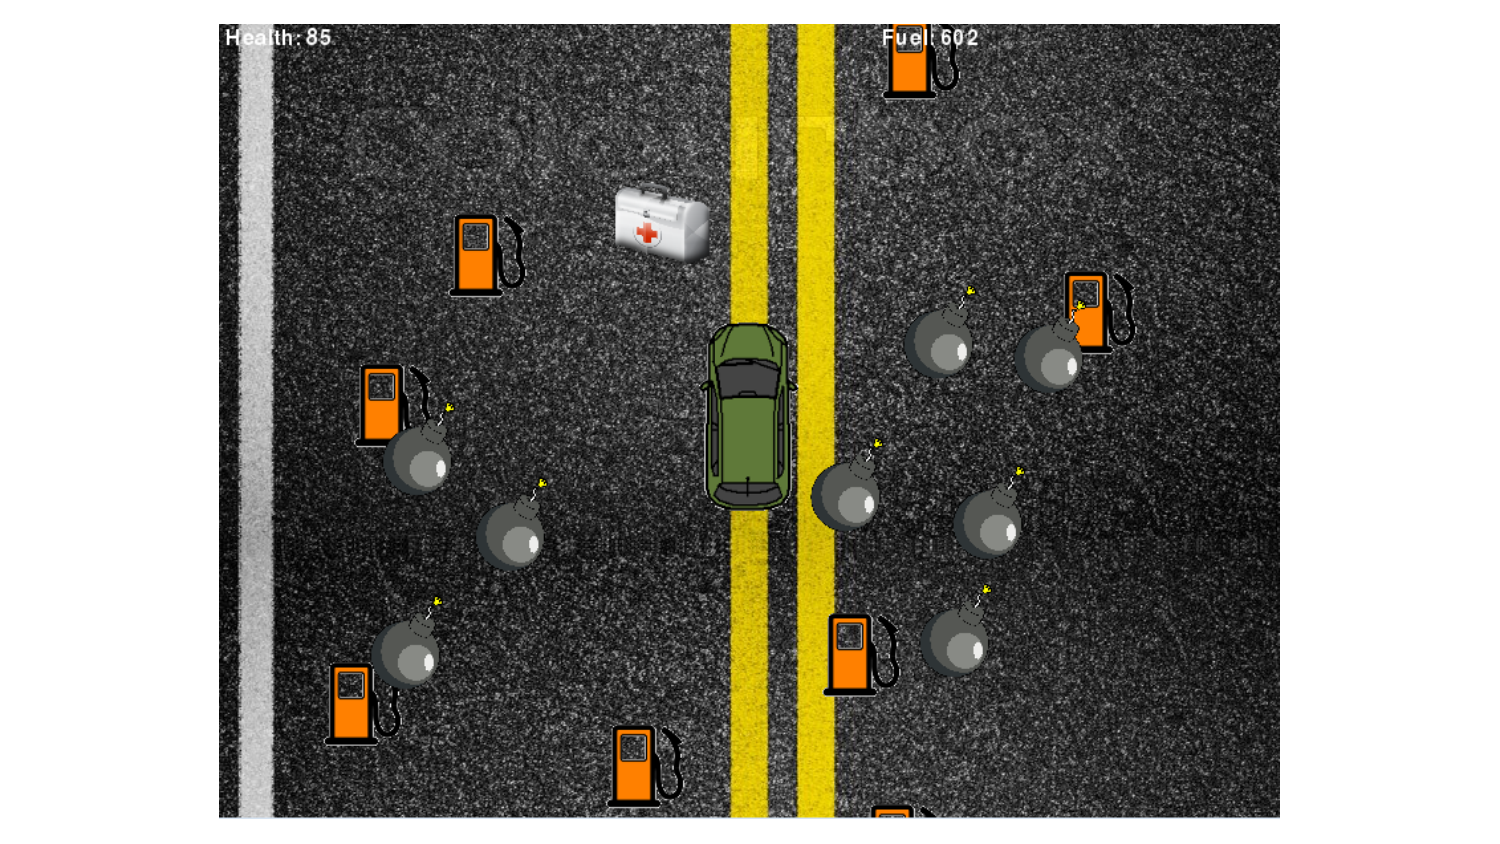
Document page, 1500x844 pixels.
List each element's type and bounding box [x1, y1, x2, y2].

picture [219, 24, 1281, 819]
